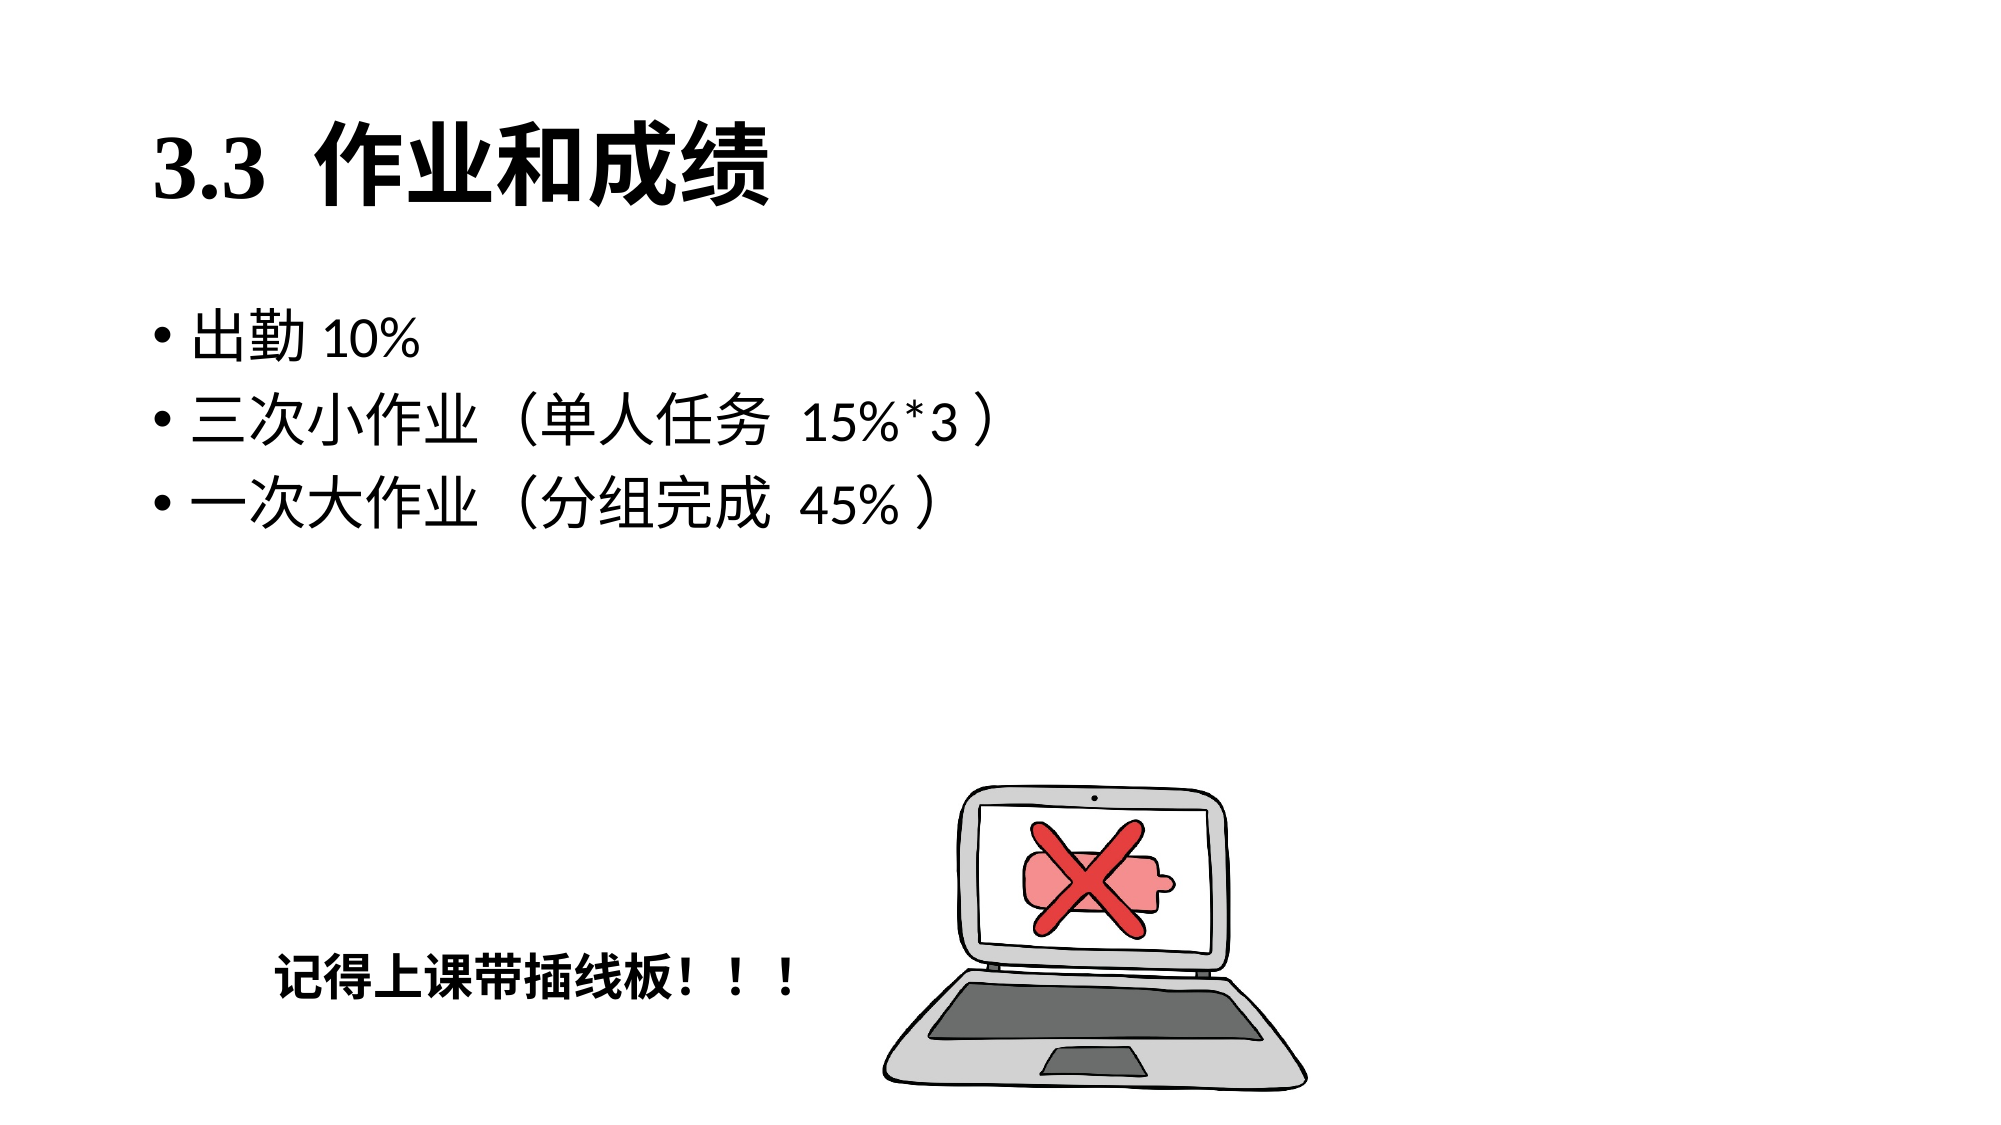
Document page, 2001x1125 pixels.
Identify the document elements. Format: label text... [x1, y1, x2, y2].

text_box 记得上课带插线板！！！ [238, 938, 809, 1013]
picture [854, 754, 1336, 1122]
list 出勤10% 三次小作业（单人任务 15%*3） 一次大作业（分组完成 45%） [137, 299, 1863, 1014]
title 3.3 作业和成绩 [137, 59, 1863, 278]
